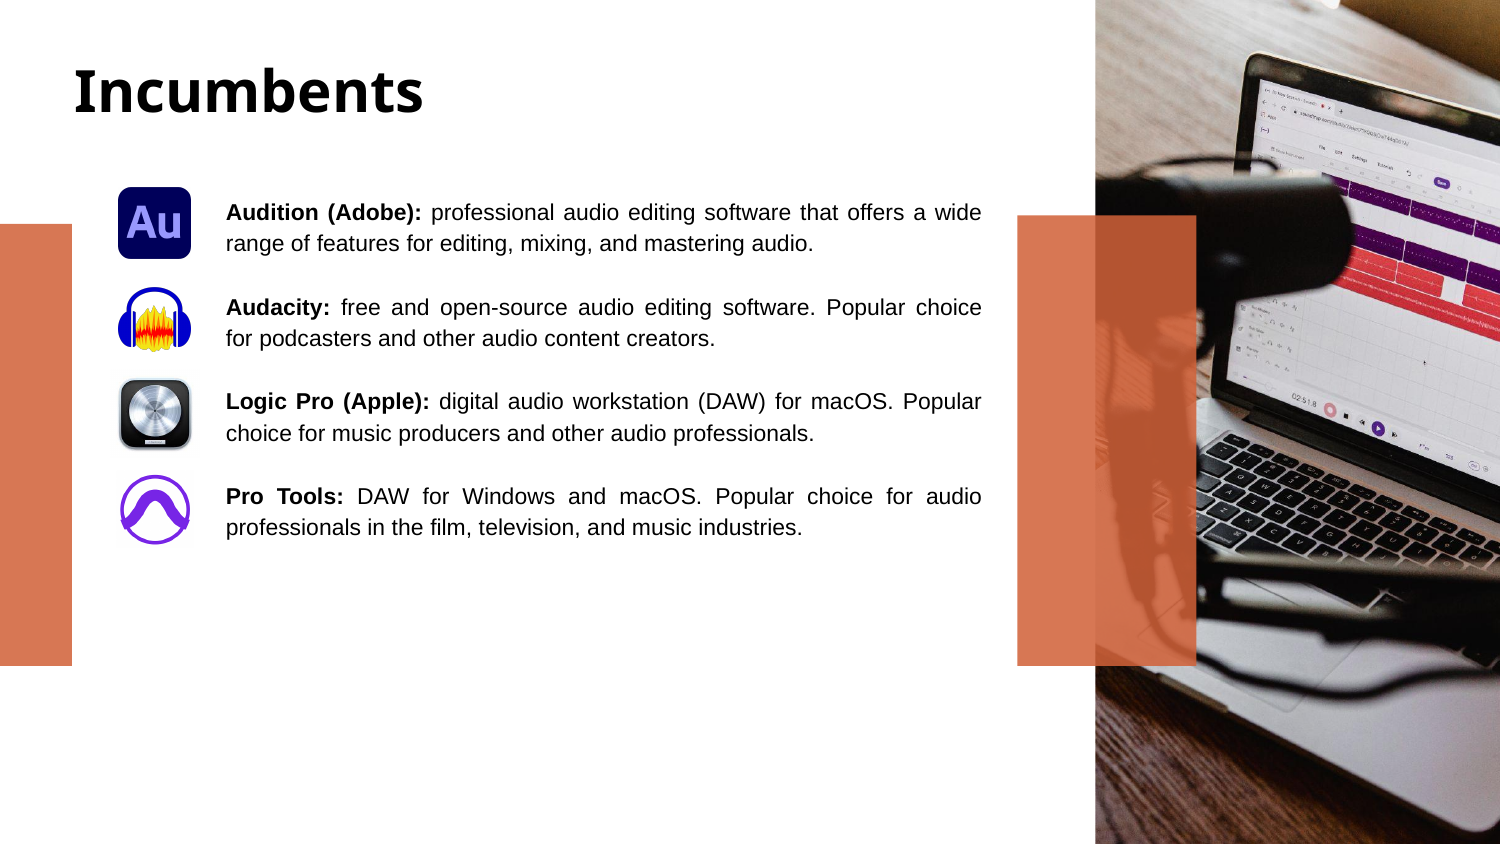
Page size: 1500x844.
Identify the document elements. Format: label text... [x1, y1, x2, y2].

picture [116, 470, 194, 548]
picture [110, 368, 200, 458]
text_box [1017, 215, 1090, 666]
picture [1095, 0, 1500, 844]
title Incumbents [59, 15, 762, 163]
text_box [0, 223, 72, 666]
text_box Audition (Adobe): professional audio editing software that offers a wide range of features for editing, mixing, and mastering audio. Audacity: free and open-source audio editing software. Popular choice for podcasters and other audio content creators. Logic Pro (Apple): digital audio workstation (DAW) for macOS. Popular choice for music producers and other audio professionals. Pro Tools: DAW for Windows and macOS. Popular choice for audio professionals in the film, television, and music industries. [210, 178, 998, 729]
picture [118, 283, 192, 357]
picture [118, 187, 192, 259]
